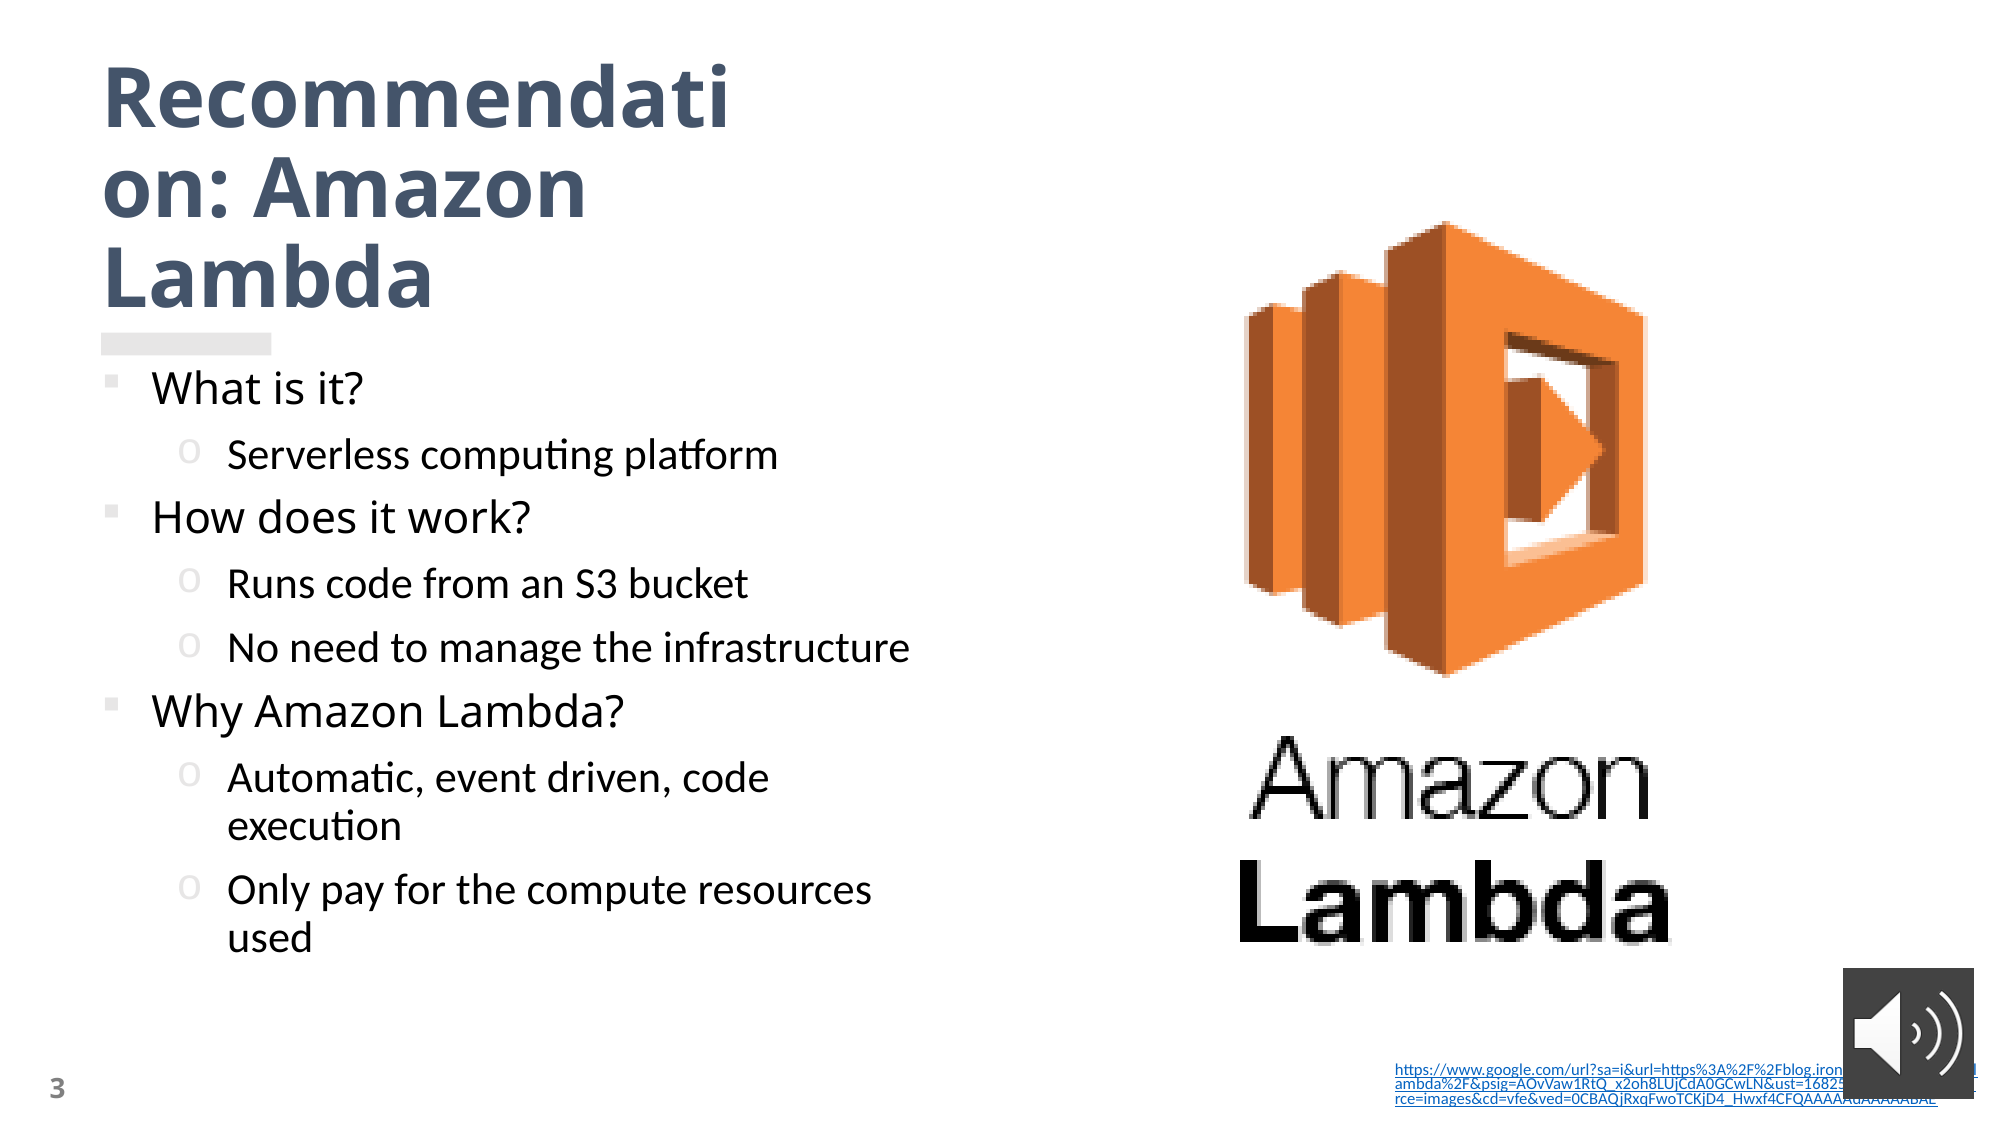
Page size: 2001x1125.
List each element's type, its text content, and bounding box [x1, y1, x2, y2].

list https://www.google.com/url?sa=i&url=https%3A%2F%2Fblog.iron.io%2Fwhat-is-aws-lambda%2F&psig=AOvVaw1RtQ_x2oh8LUjCdA0GCwLN&ust=1682541291367000&source=images&cd=vfe&ved=0CBAQjRxqFwoTCKjD4_Hwxf4CFQAAAAAdAAAAABAE [1379, 1054, 1996, 1125]
title Recommendation: Amazon Lambda [86, 71, 772, 333]
list What is it? Serverless computing platform How does it work? Runs code from an S3 bucket No need to manage the infrastructure Why Amazon Lambda? Automatic, event driven, code execution Only pay for the compute resources used [86, 358, 705, 986]
picture [705, 106, 2000, 1100]
